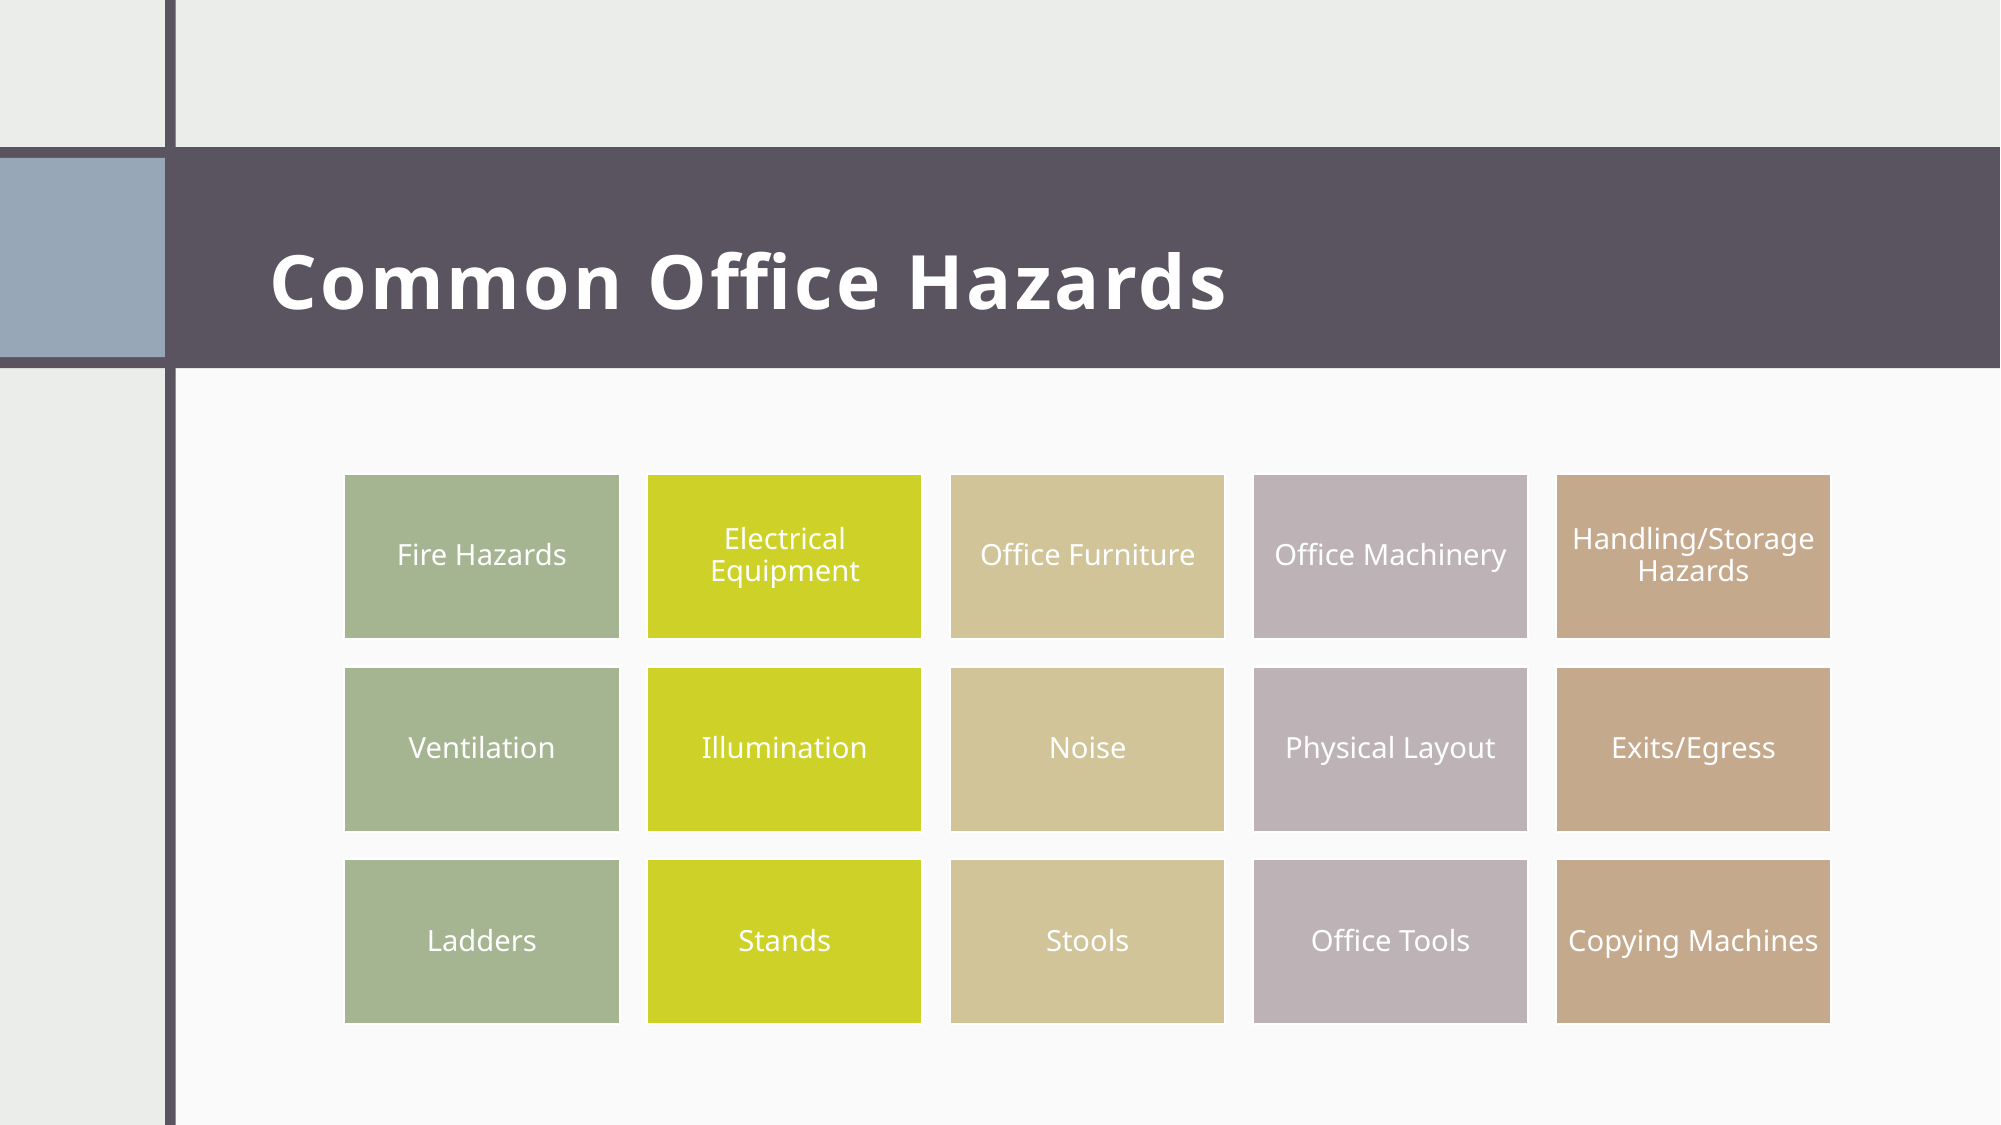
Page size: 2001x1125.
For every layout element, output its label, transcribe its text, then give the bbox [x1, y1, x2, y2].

text_box [0, 358, 164, 369]
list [280, 473, 1895, 1025]
text_box [0, 0, 164, 146]
text_box [177, 0, 2000, 146]
text_box [177, 146, 2000, 369]
text_box [164, 0, 177, 1125]
text_box [0, 157, 164, 358]
title Common Office Hazards [251, 171, 1895, 341]
text_box [0, 146, 164, 157]
text_box [177, 369, 2000, 1125]
text_box [0, 369, 164, 1125]
